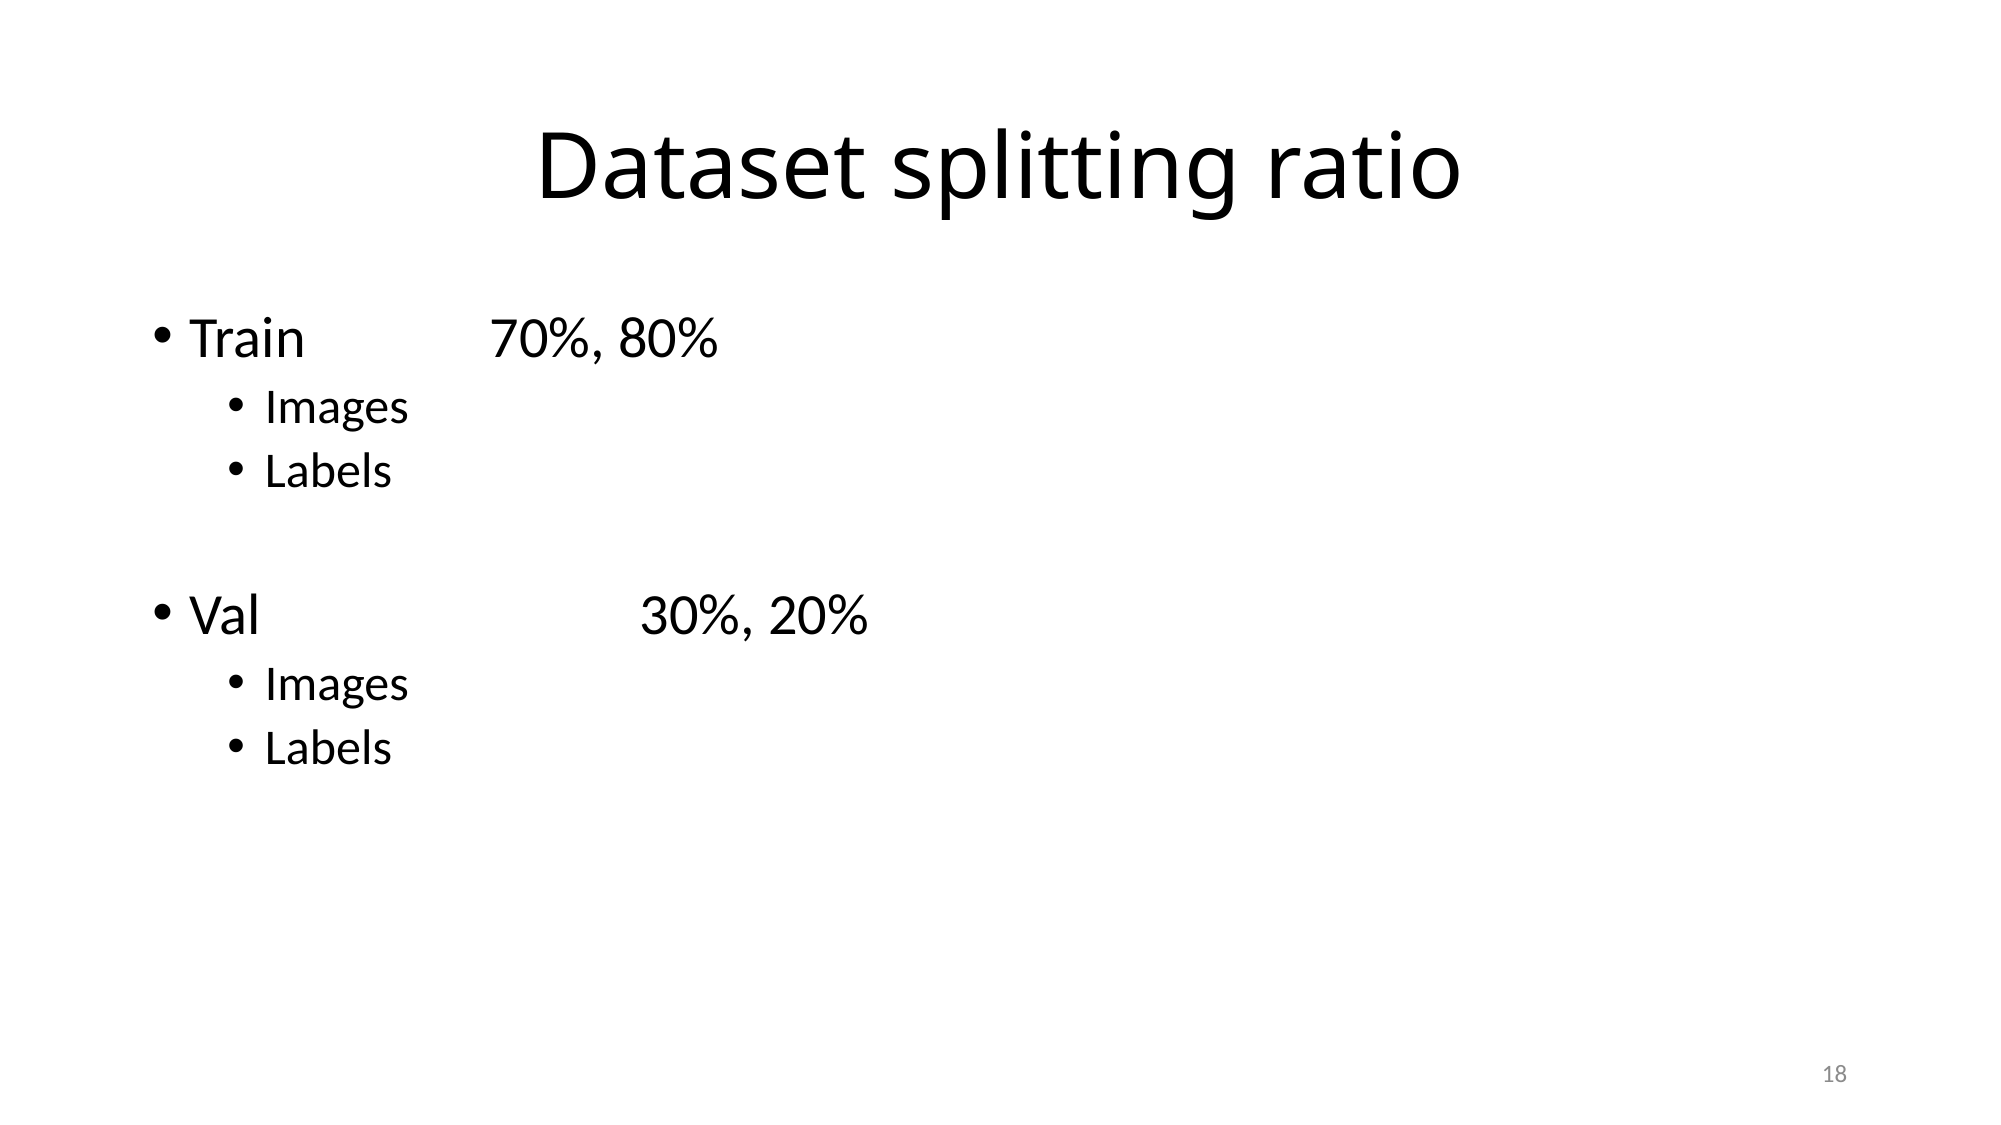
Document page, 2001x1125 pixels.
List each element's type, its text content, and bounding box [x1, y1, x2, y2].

title Dataset splitting ratio [137, 59, 1863, 278]
slide_number 18 [1412, 1042, 1863, 1103]
list Train 70%, 80% Images Labels Val 30%, 20% Images Labels [137, 299, 1863, 1014]
